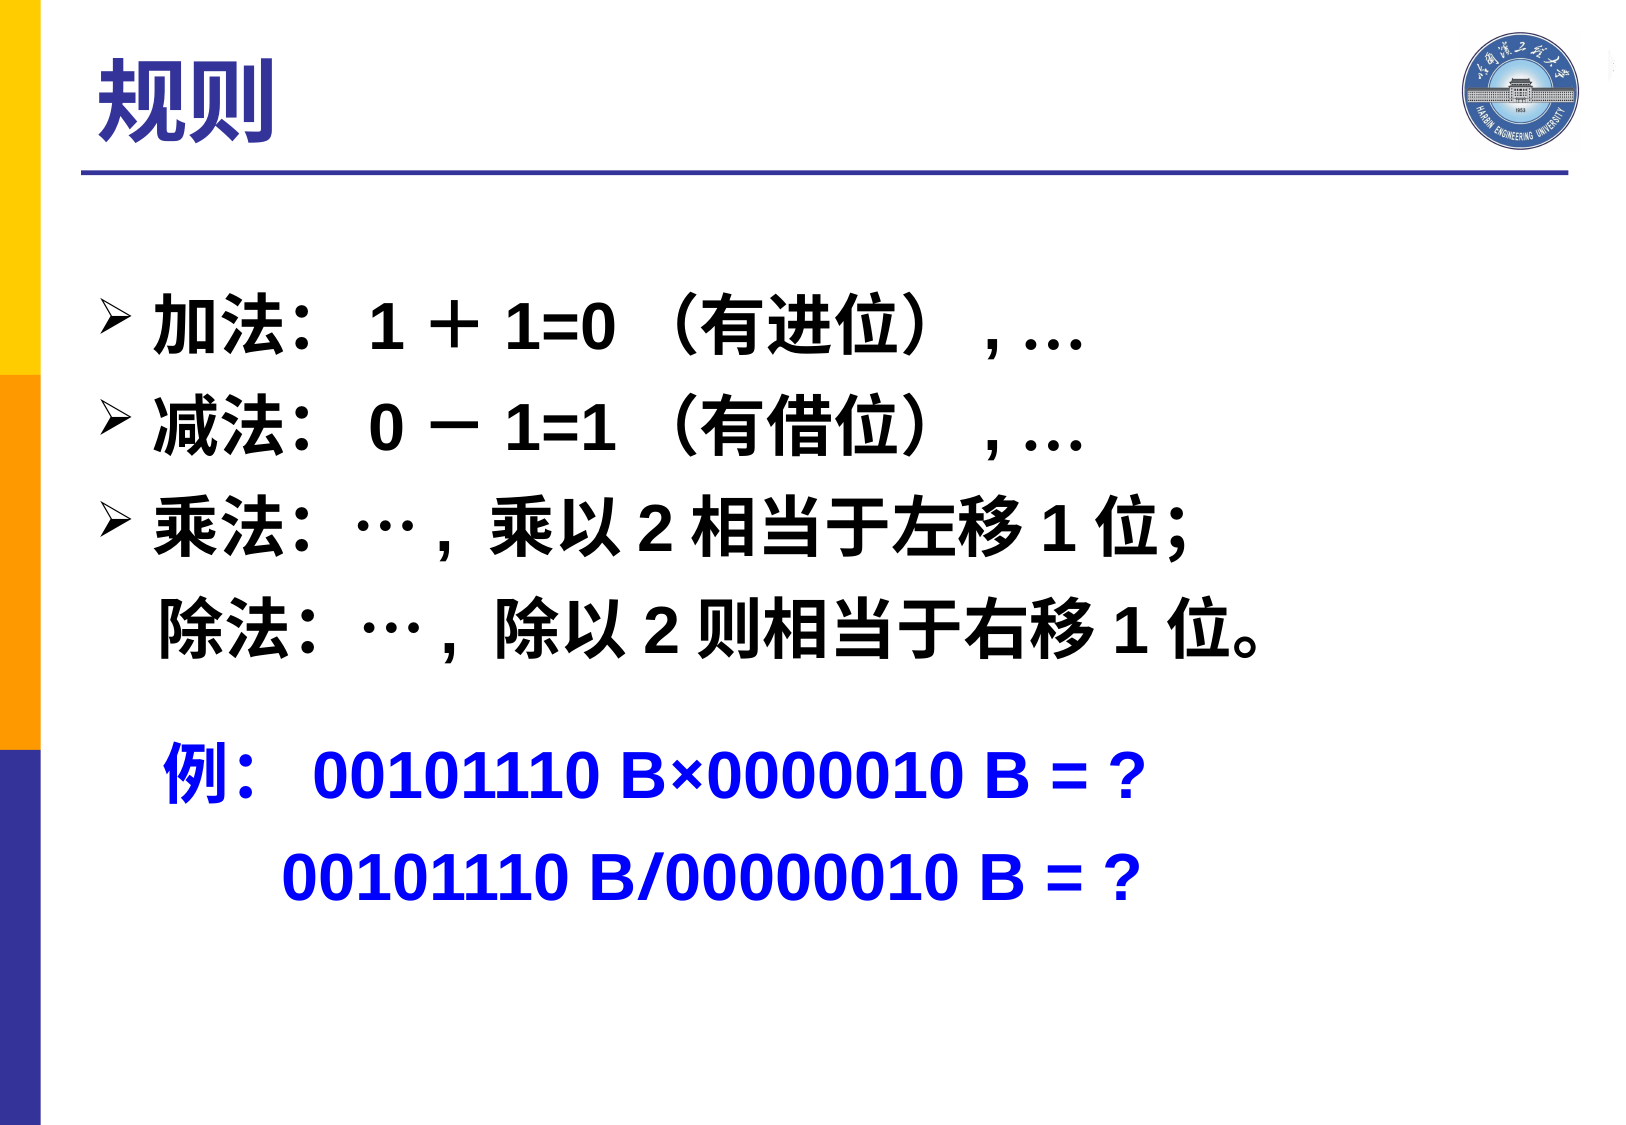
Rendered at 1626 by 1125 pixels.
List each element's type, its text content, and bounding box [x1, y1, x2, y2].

list 加法：1＋1=0（有进位）, … 减法：0－1=1（有借位）, … 乘法：…, 乘以2相当于左移1位； 除法：…, 除以2则相当于右移1位。 例：00101110 B×0000010 B = ? 00101110 B/00000010 B = ? [81, 267, 1569, 857]
title 规则 [81, 30, 1569, 161]
picture [1250, 9, 1616, 165]
